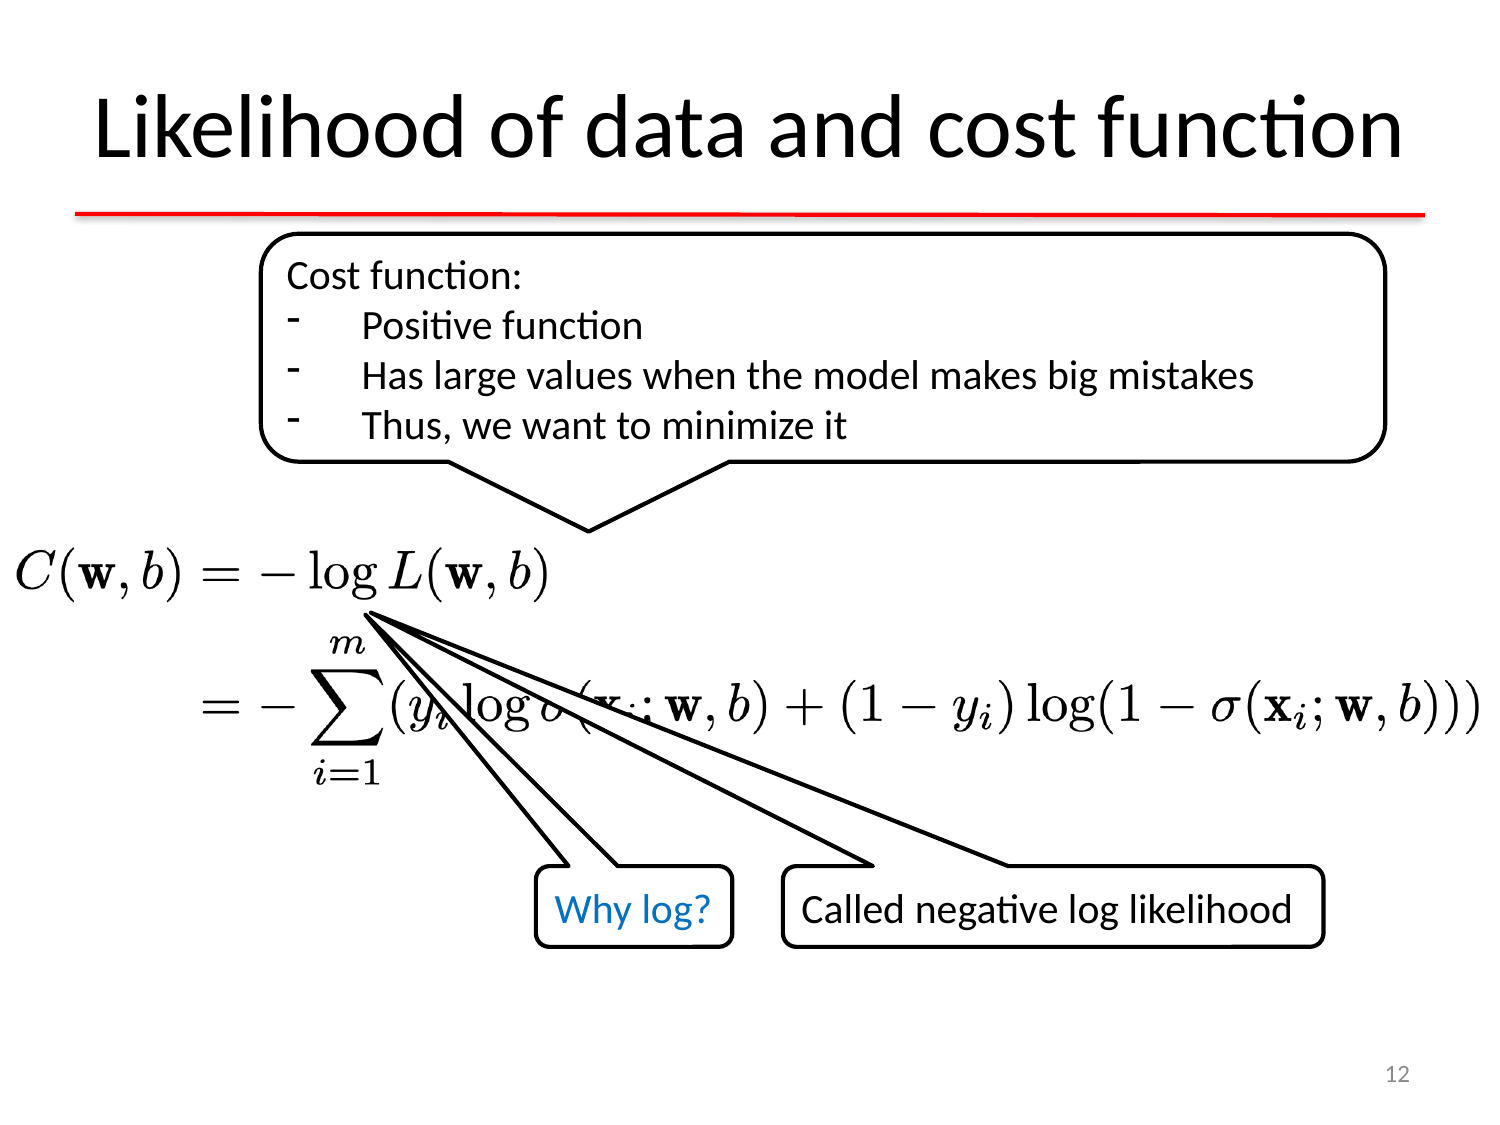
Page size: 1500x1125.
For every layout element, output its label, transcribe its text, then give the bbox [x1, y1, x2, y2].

picture [0, 521, 1500, 807]
title Likelihood of data and cost function [75, 45, 1425, 198]
text_box Why log? [523, 814, 735, 949]
text_box Cost function: Positive function Has large values when the model makes big mistakes Thus, we want to minimize it [258, 231, 1388, 520]
slide_number 12 [1074, 1042, 1425, 1103]
text_box Called negative log likelihood [765, 814, 1326, 949]
